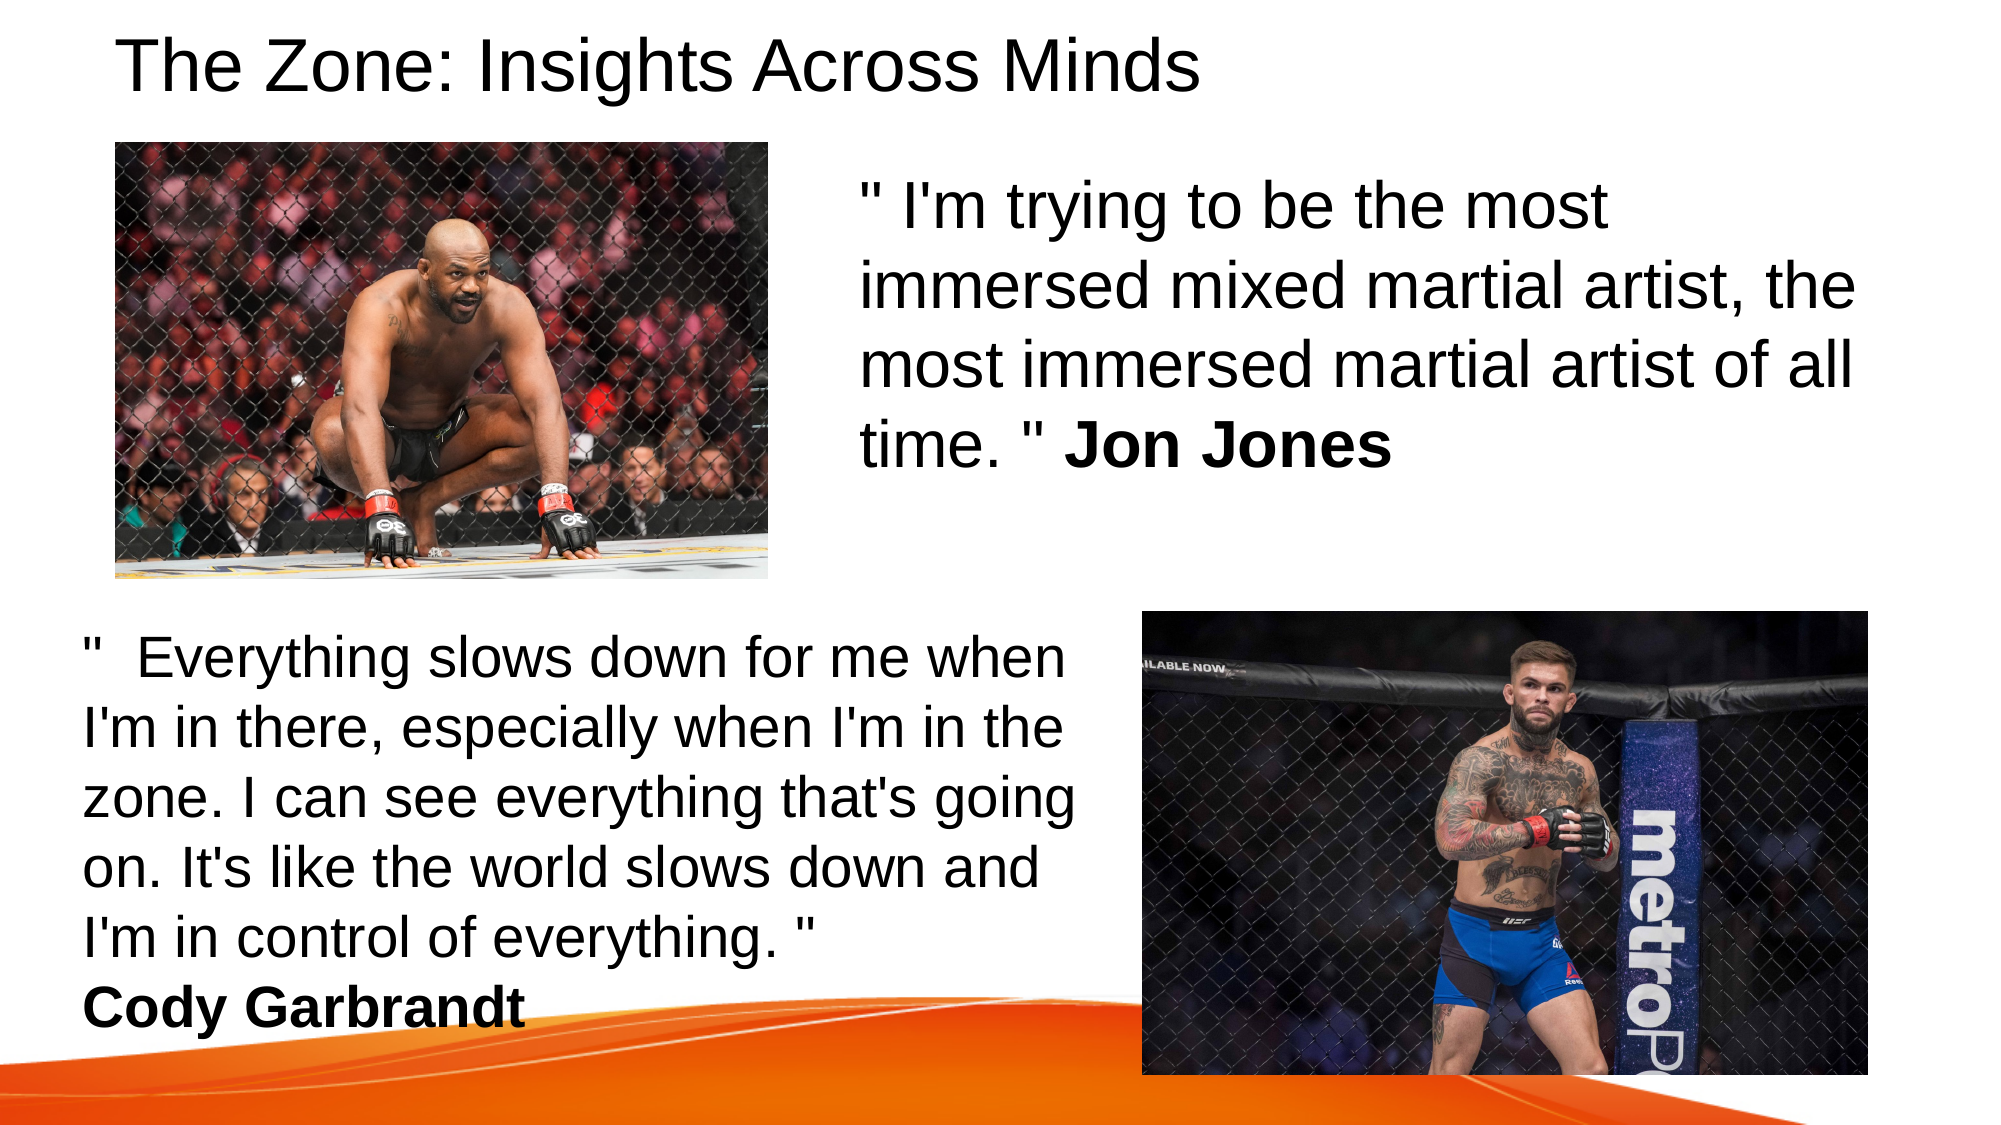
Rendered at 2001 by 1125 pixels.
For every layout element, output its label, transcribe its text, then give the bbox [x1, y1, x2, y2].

title The Zone: Insights Across Minds [99, 13, 1901, 110]
text_box " I'm trying to be the most immersed mixed martial artist, the most immersed martial artist of all time. " Jon Jones [844, 154, 1921, 518]
picture [0, 0, 2000, 1125]
text_box " Everything slows down for me when I'm in there, especially when I'm in the zone. I can see everything that's going on. It's like the world slows down and I'm in control of everything. " Cody Garbrandt [68, 611, 1143, 1100]
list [115, 142, 768, 579]
